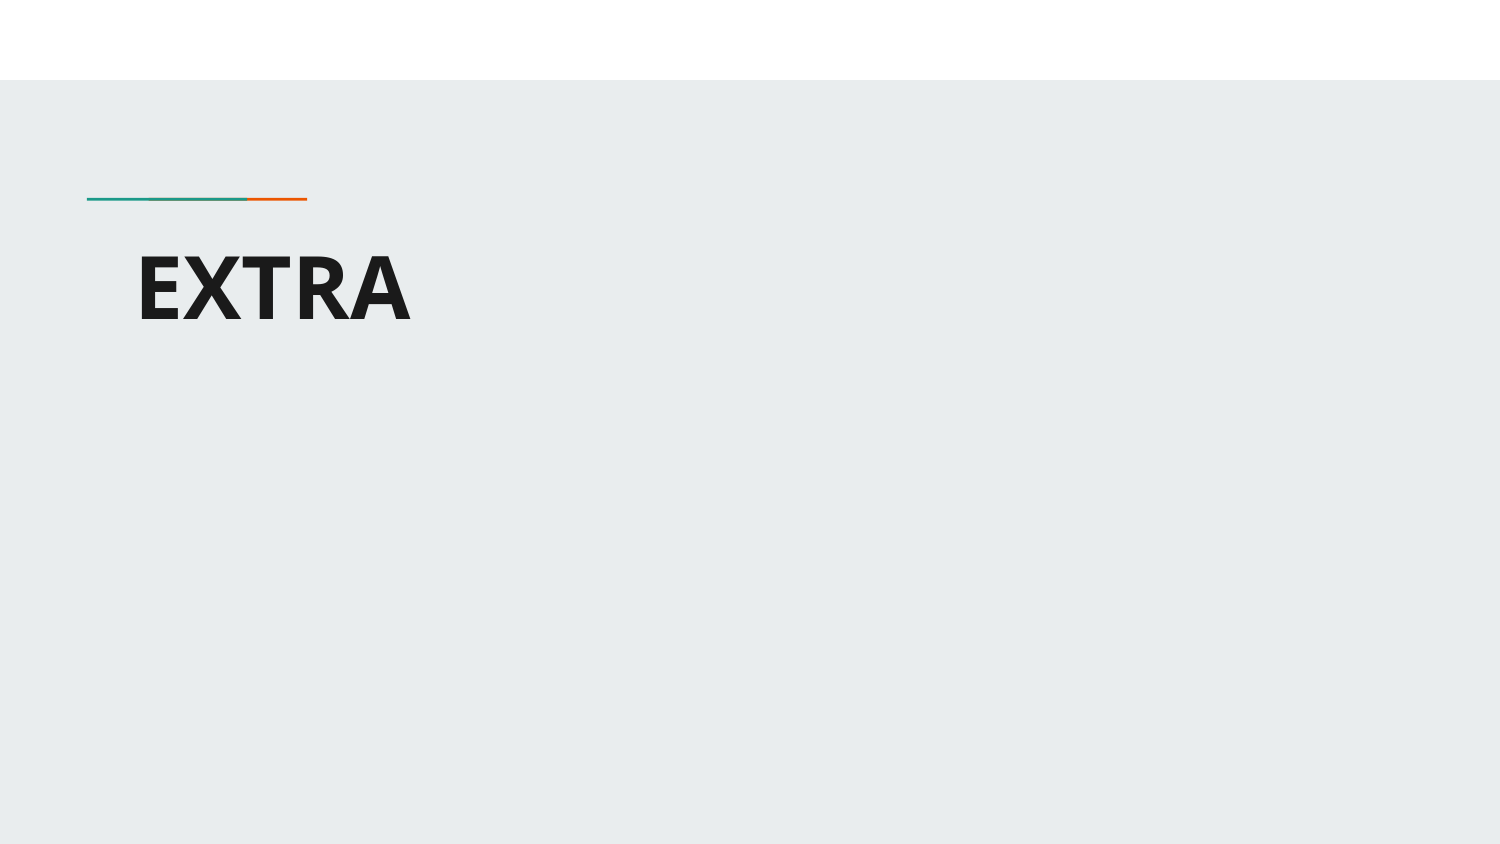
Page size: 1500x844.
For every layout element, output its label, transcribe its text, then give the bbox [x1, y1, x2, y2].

title EXTRA [119, 216, 1381, 490]
